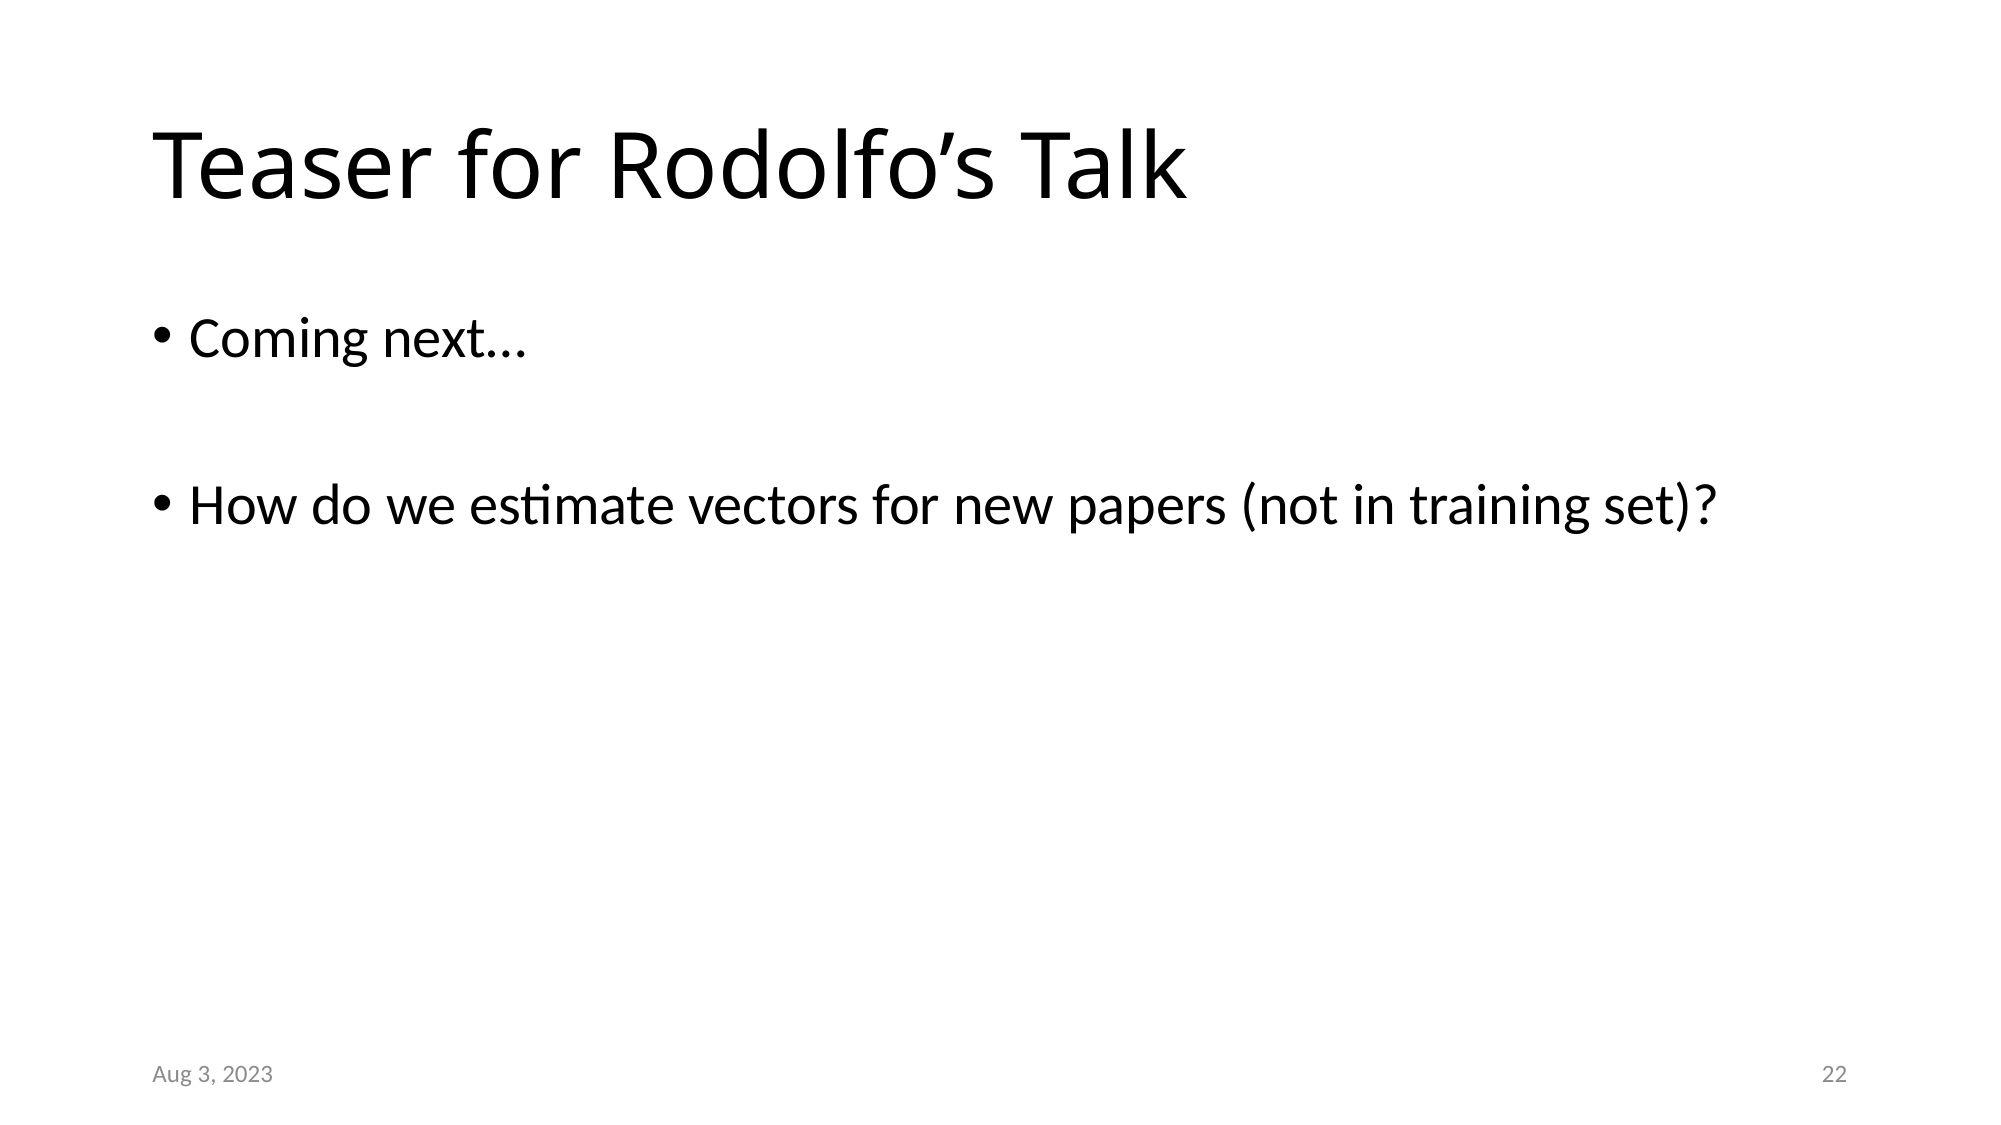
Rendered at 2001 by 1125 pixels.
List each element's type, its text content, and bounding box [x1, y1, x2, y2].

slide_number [137, 1042, 588, 1103]
slide_number 22 [1412, 1042, 1863, 1103]
title Teaser for Rodolfo’s Talk [137, 59, 1863, 278]
list Coming next… How do we estimate vectors for new papers (not in training set)? [137, 299, 1863, 1014]
